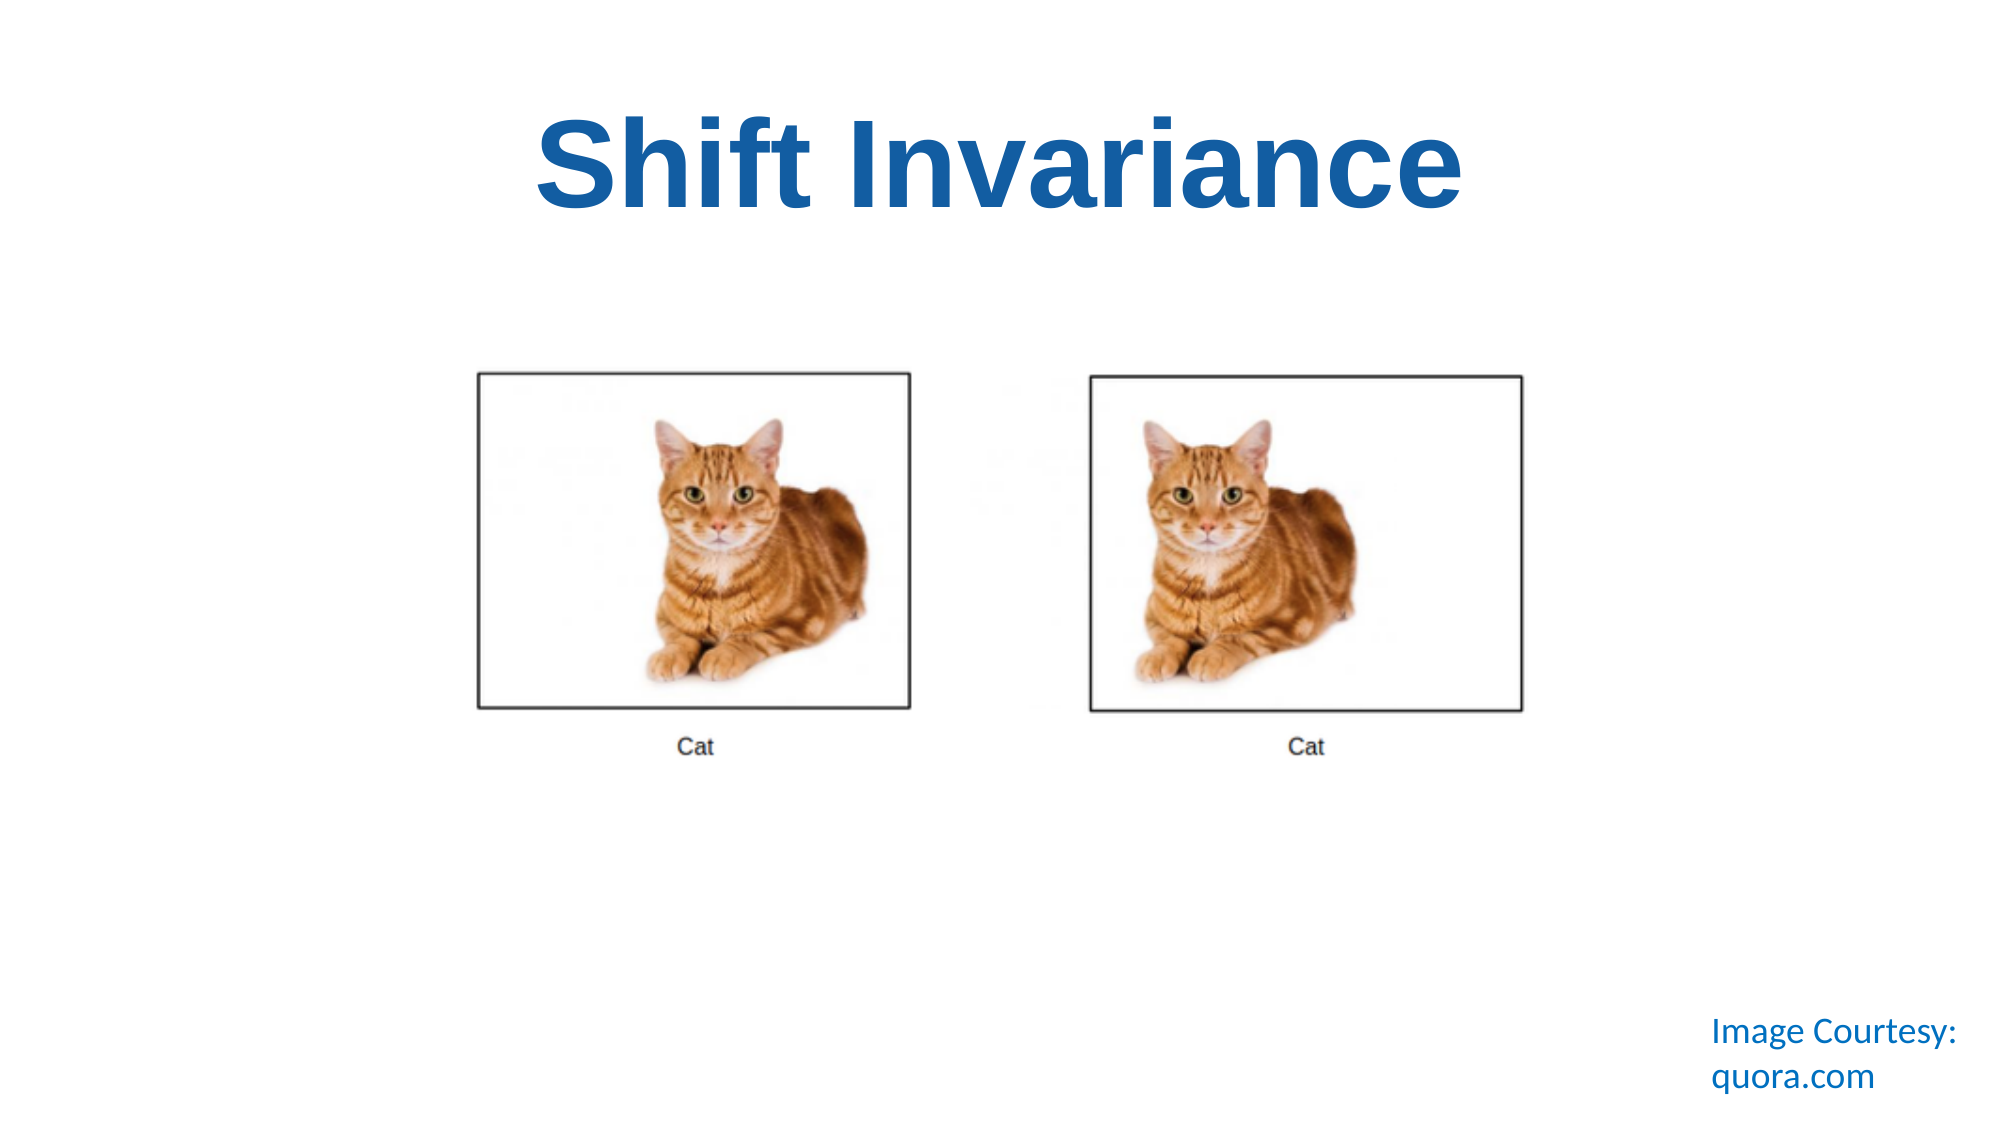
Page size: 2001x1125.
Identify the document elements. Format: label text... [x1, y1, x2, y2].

picture [434, 332, 1566, 793]
title Shift Invariance [137, 102, 1863, 231]
text_box Image Courtesy: quora.com [1696, 998, 2000, 1104]
